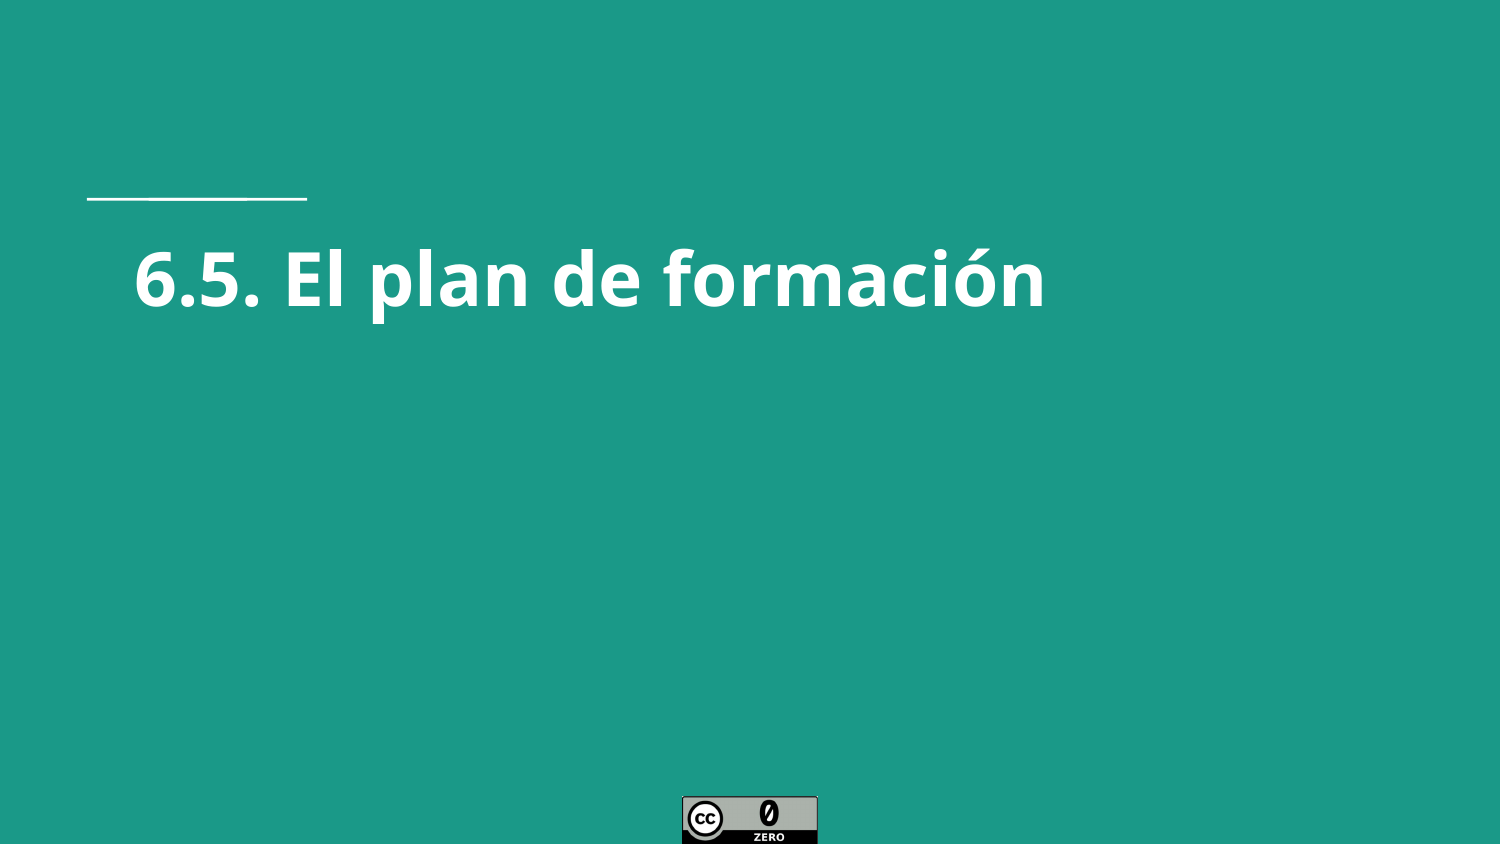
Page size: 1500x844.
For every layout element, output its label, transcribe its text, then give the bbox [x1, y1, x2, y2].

title 6.5. El plan de formación [119, 216, 1381, 466]
picture [682, 795, 818, 844]
